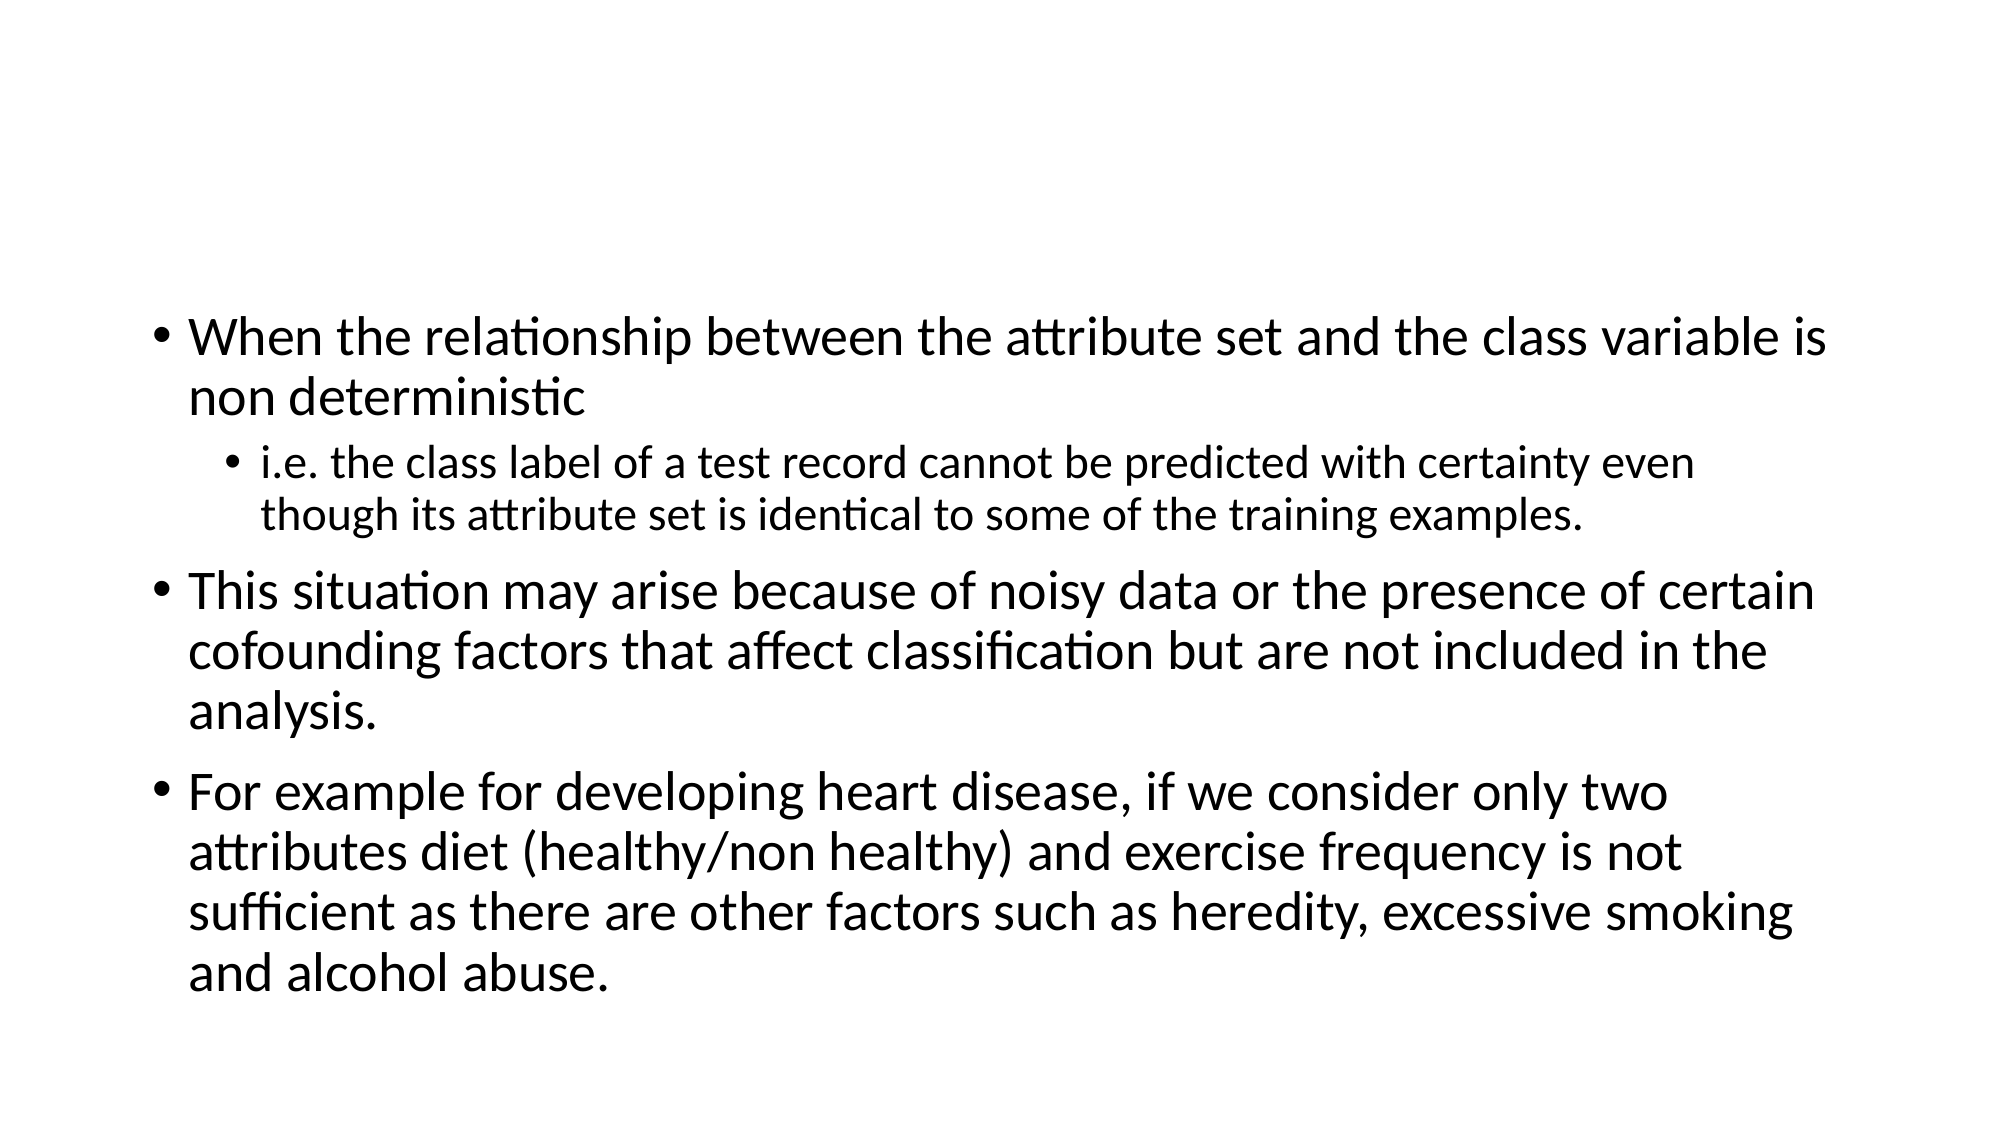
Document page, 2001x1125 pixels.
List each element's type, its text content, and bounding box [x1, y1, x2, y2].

list When the relationship between the attribute set and the class variable is non deterministic i.e. the class label of a test record cannot be predicted with certainty even though its attribute set is identical to some of the training examples. This situation may arise because of noisy data or the presence of certain cofounding factors that affect classification but are not included in the analysis. For example for developing heart disease, if we consider only two attributes diet (healthy/non healthy) and exercise frequency is not sufficient as there are other factors such as heredity, excessive smoking and alcohol abuse. [137, 299, 1863, 1014]
